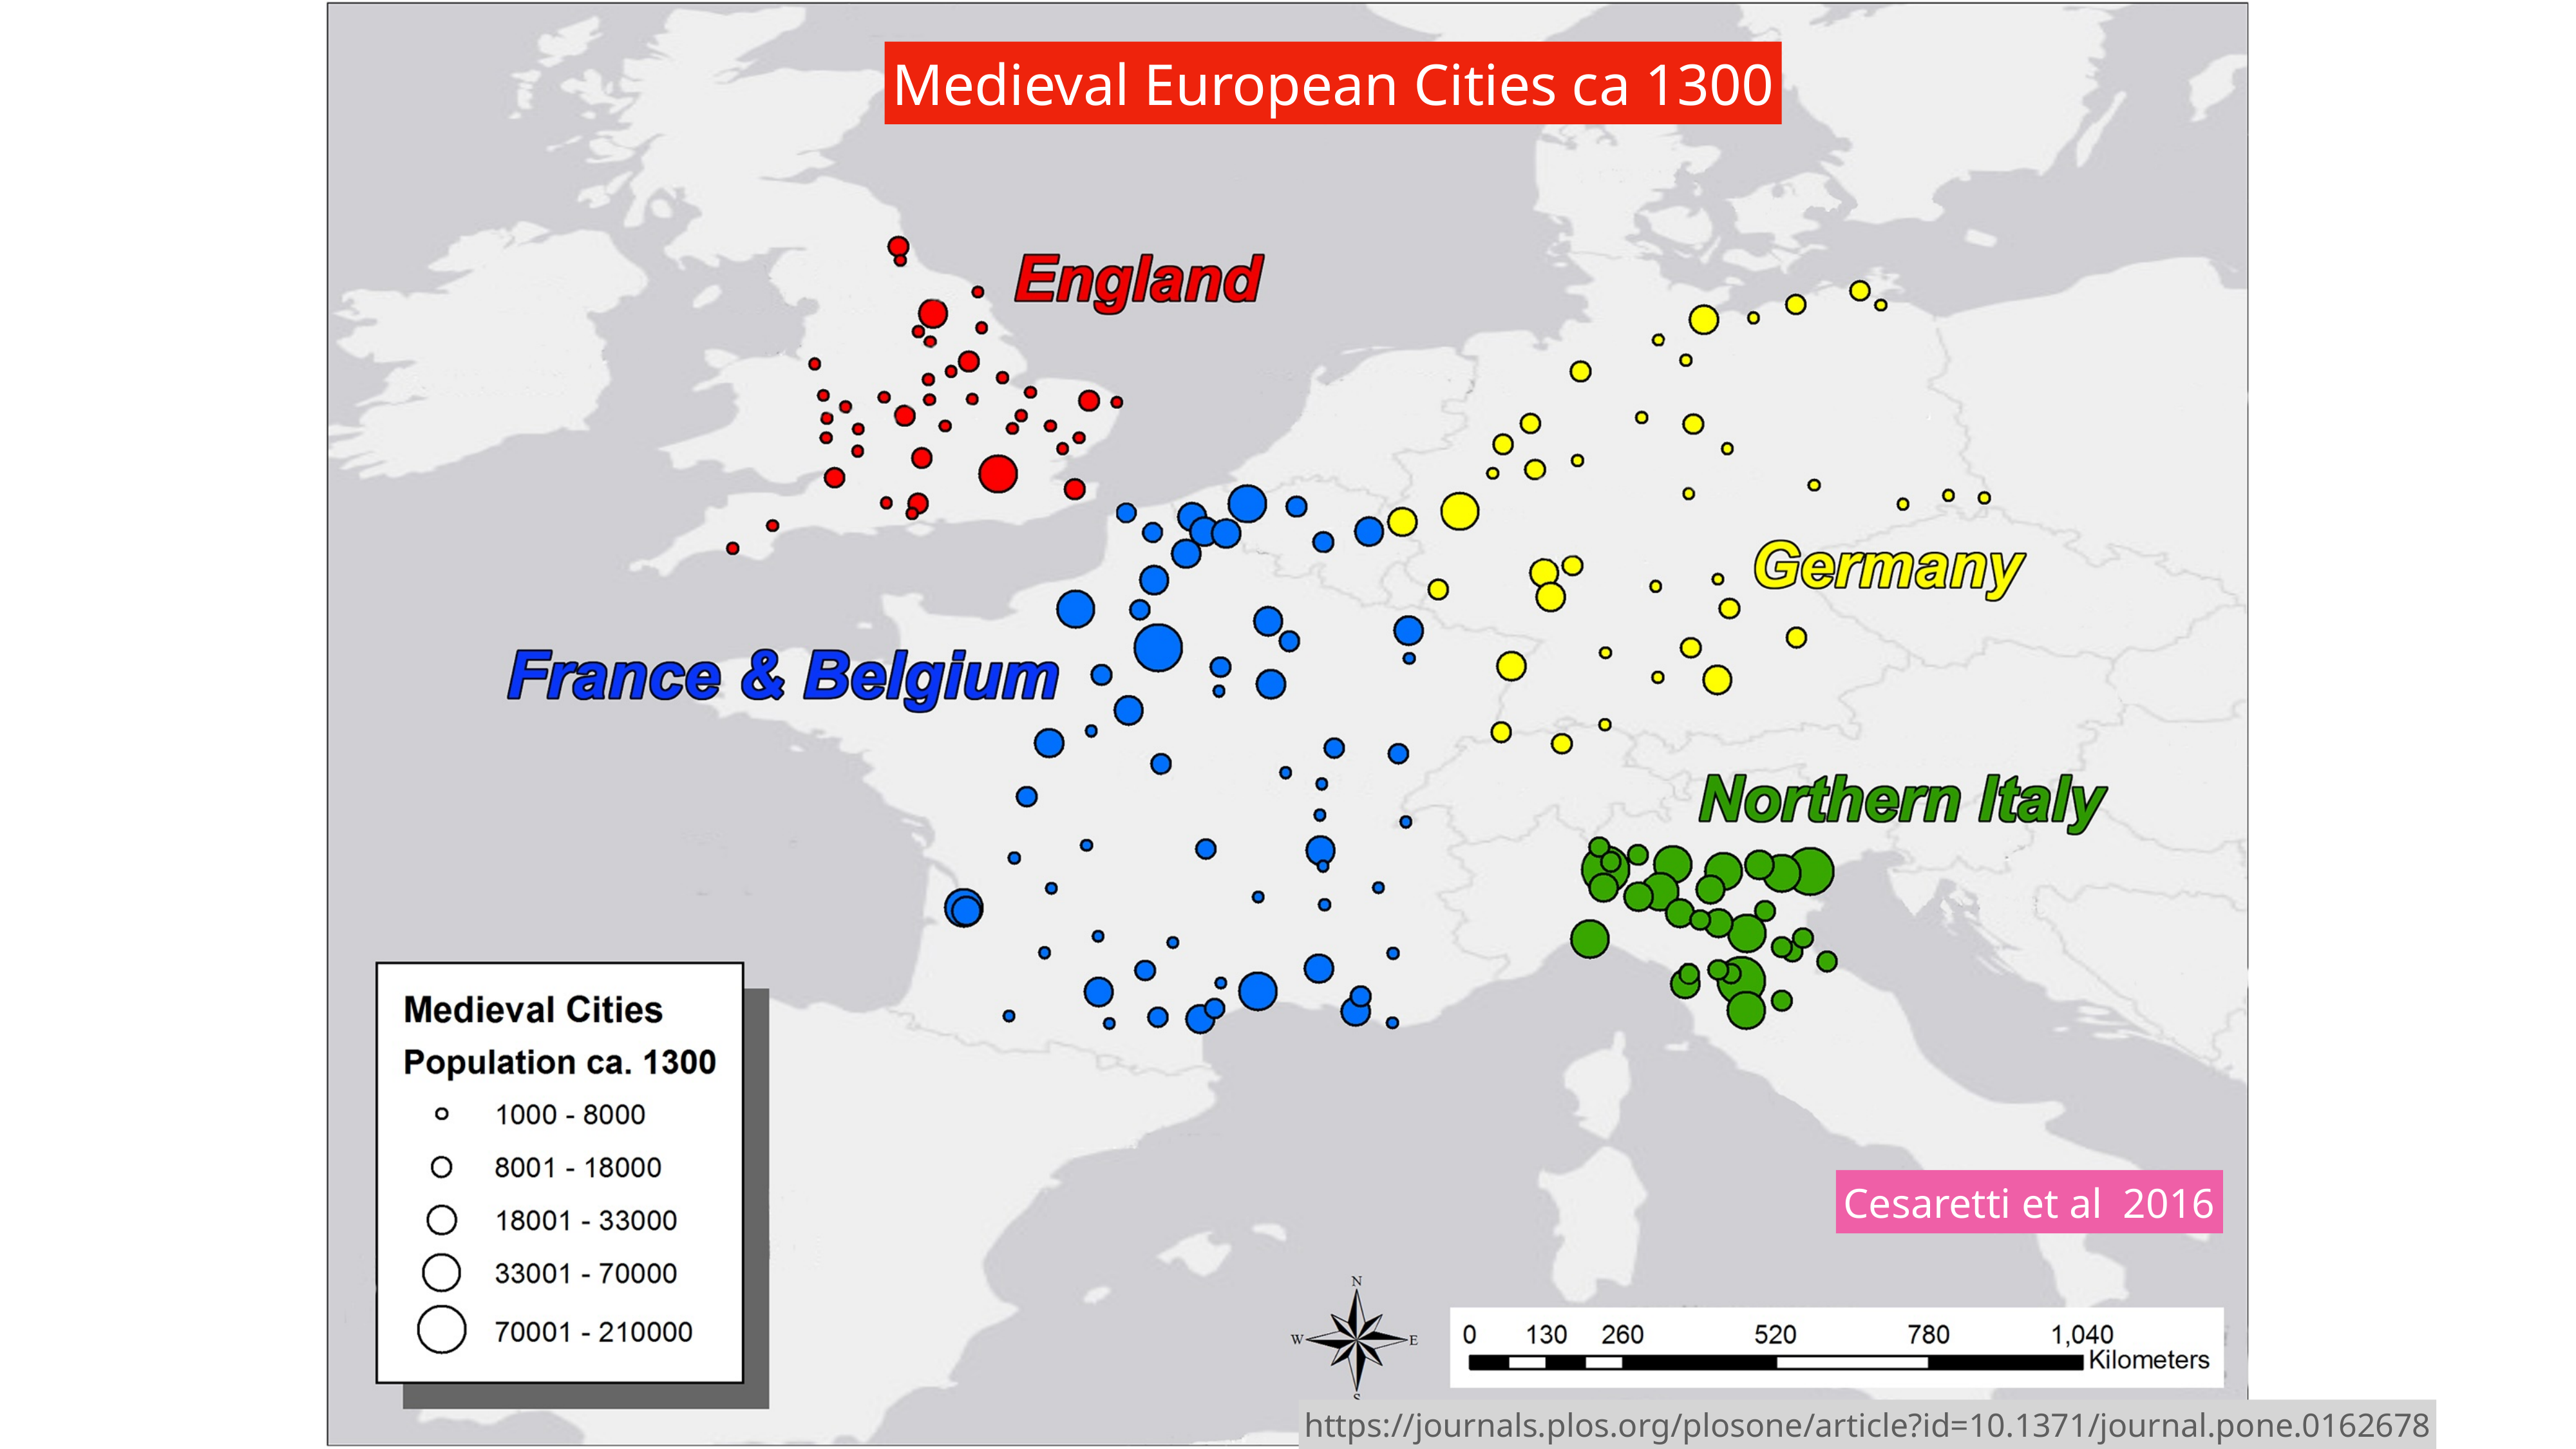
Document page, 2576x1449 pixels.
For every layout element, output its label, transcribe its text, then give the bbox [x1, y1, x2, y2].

text_box https://journals.plos.org/plosone/article?id=10.1371/journal.pone.0162678 [2252, 1399, 2437, 1449]
picture [324, 0, 2252, 1449]
